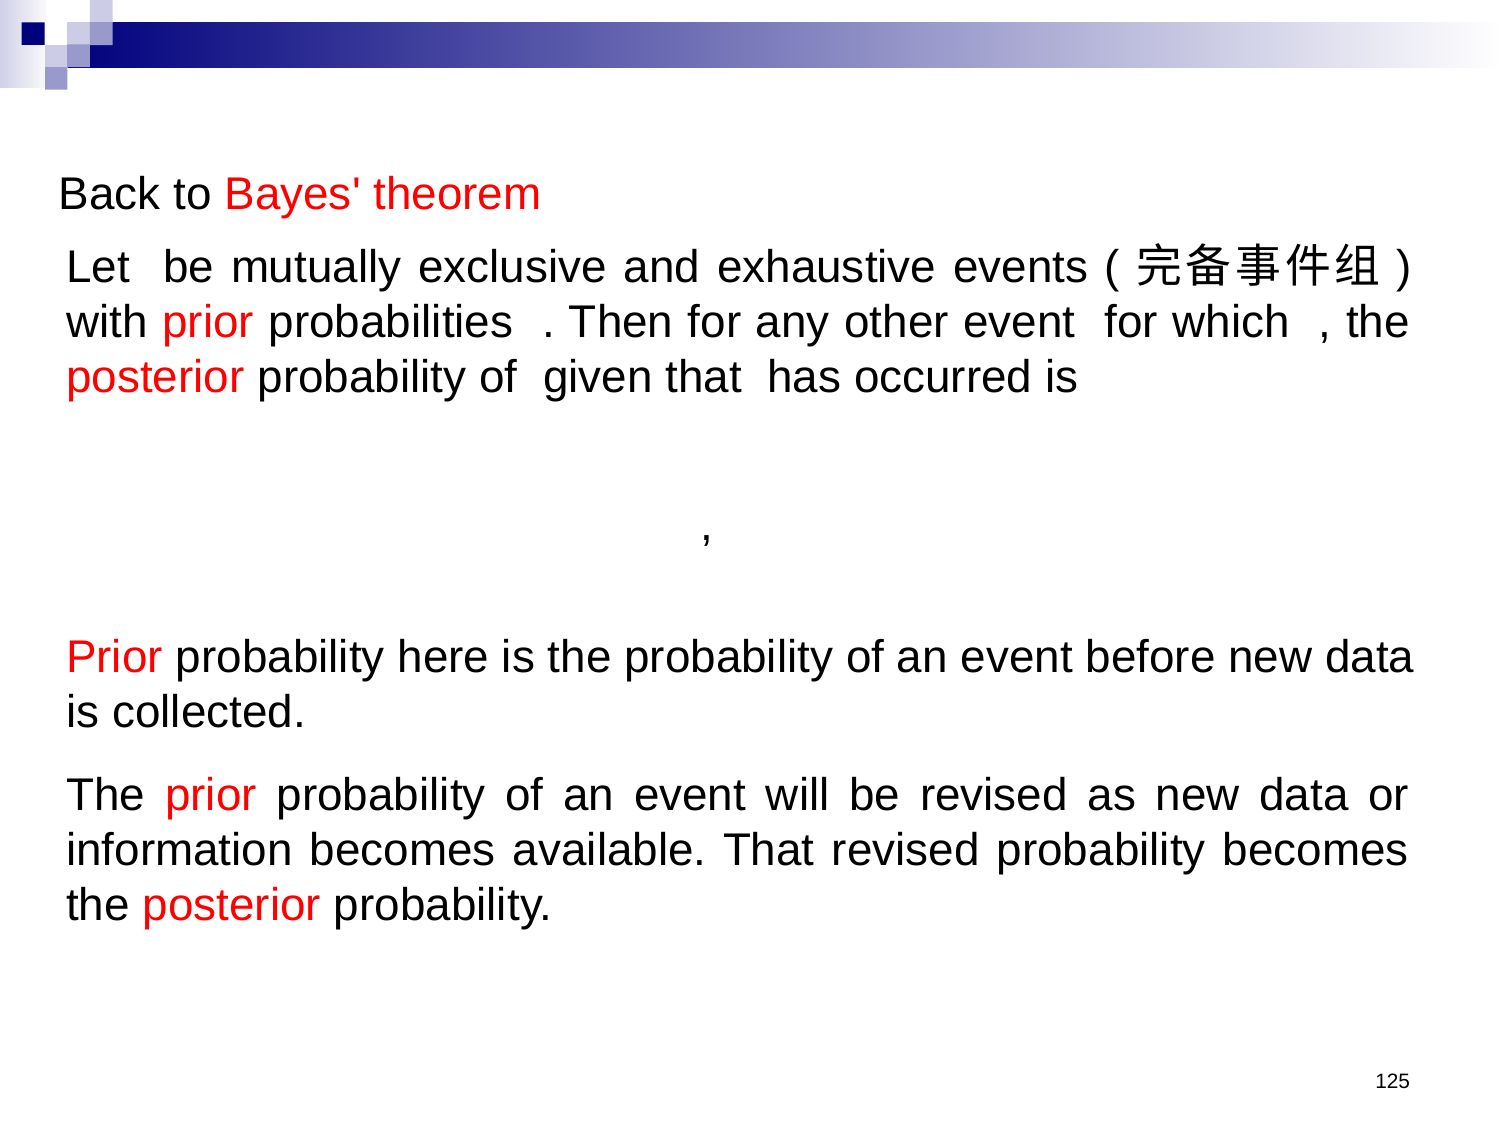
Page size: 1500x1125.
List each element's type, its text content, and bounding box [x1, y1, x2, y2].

text_box Prior probability here is the probability of an event before new data is collected. [51, 619, 1433, 744]
text_box The prior probability of an event will be revised as new data or information becomes available. That revised probability becomes the posterior probability. [51, 757, 1425, 937]
slide_number 125 [1074, 1024, 1426, 1101]
text_box Back to Bayes' theorem [44, 156, 557, 227]
